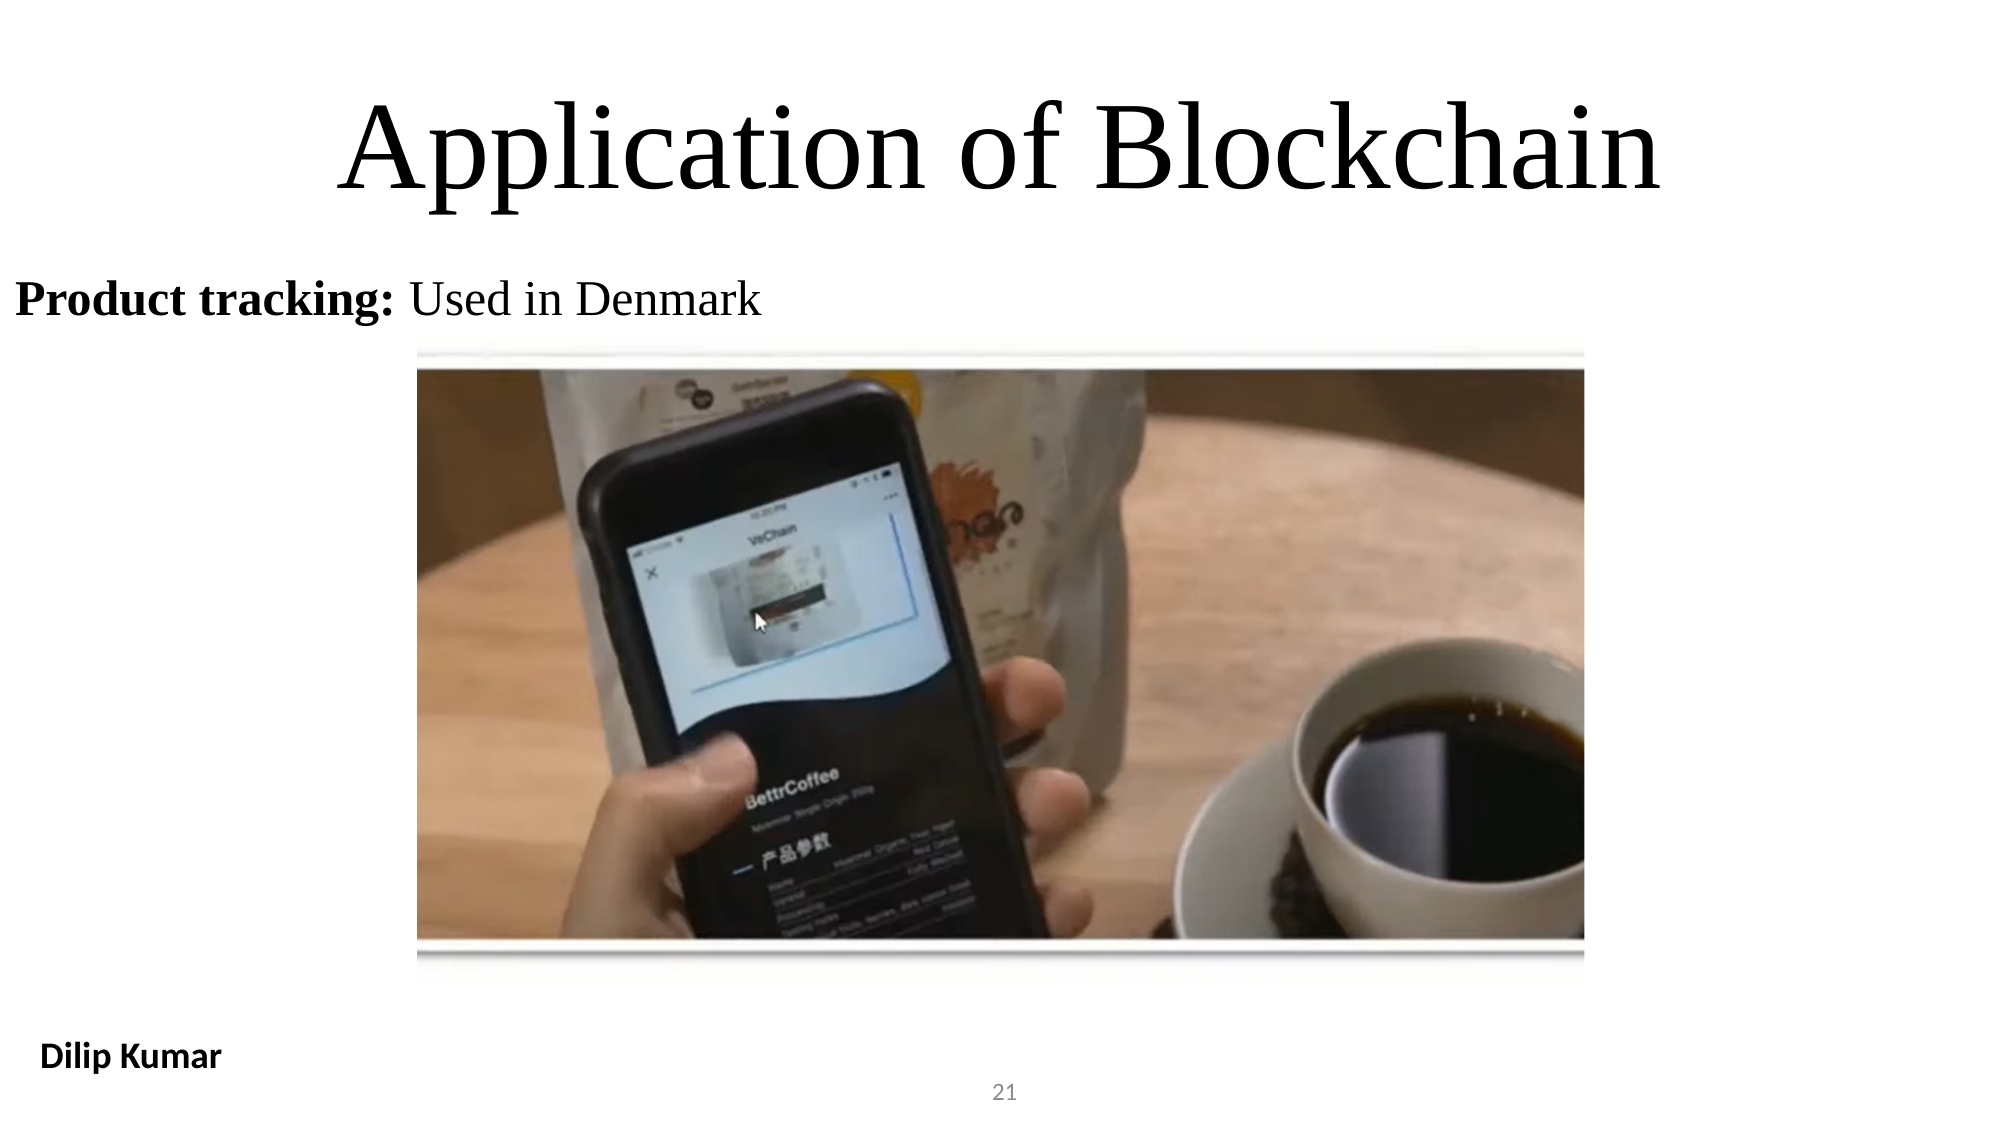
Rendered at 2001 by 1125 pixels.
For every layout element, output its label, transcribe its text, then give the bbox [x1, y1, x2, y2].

picture [417, 336, 1585, 985]
slide_number 21 [967, 1060, 1033, 1120]
title Application of Blockchain [0, 1, 2000, 224]
subtitle Product tracking: Used in Denmark [0, 228, 2000, 1125]
